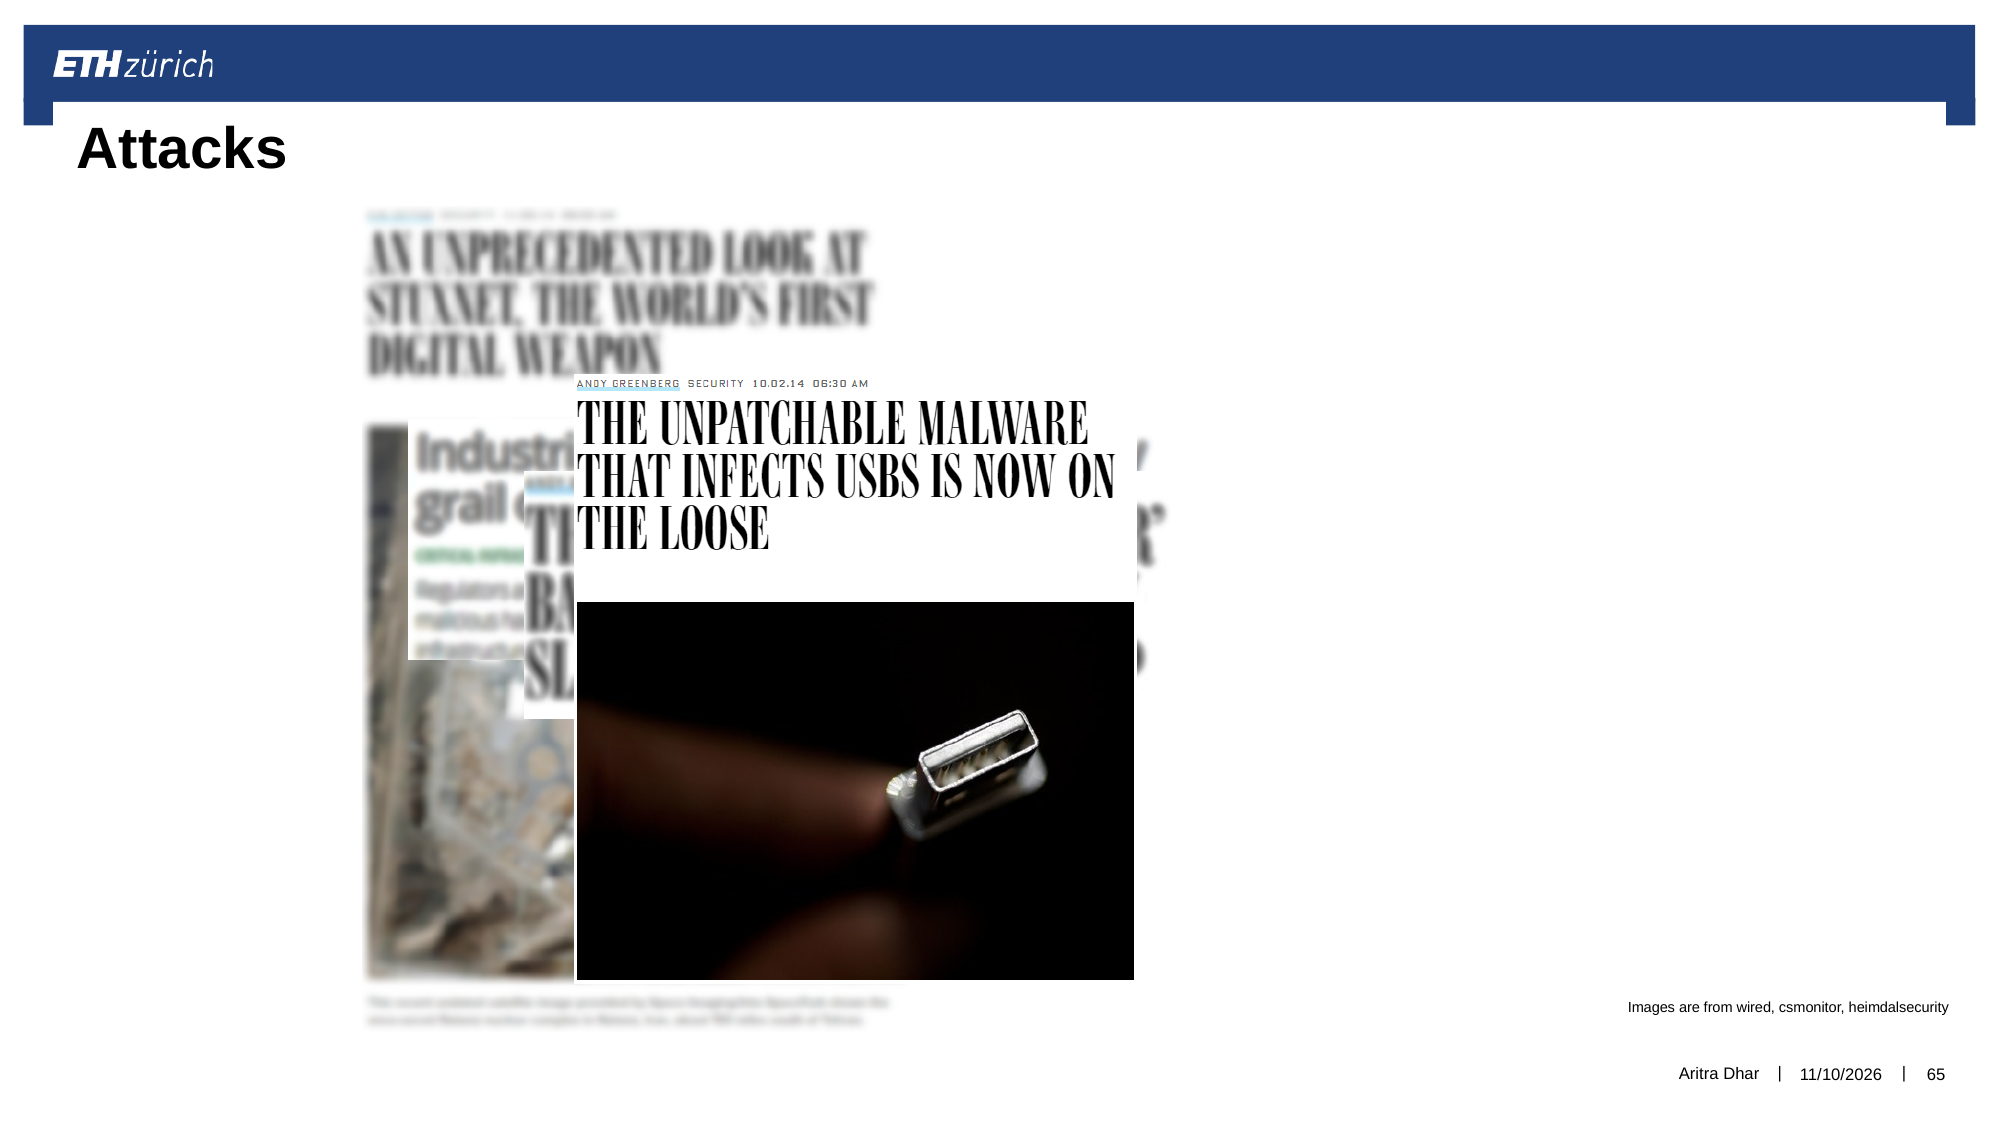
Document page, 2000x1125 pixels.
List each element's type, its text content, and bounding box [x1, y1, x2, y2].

slide_number 65 [1906, 1034, 1966, 1112]
picture [361, 206, 1172, 1033]
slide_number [1790, 1034, 1892, 1112]
title Attacks [53, 101, 1946, 262]
footer Aritra Dhar [999, 1034, 1760, 1111]
text_box Images are from wired, csmonitor, heimdalsecurity [1613, 990, 1969, 1023]
